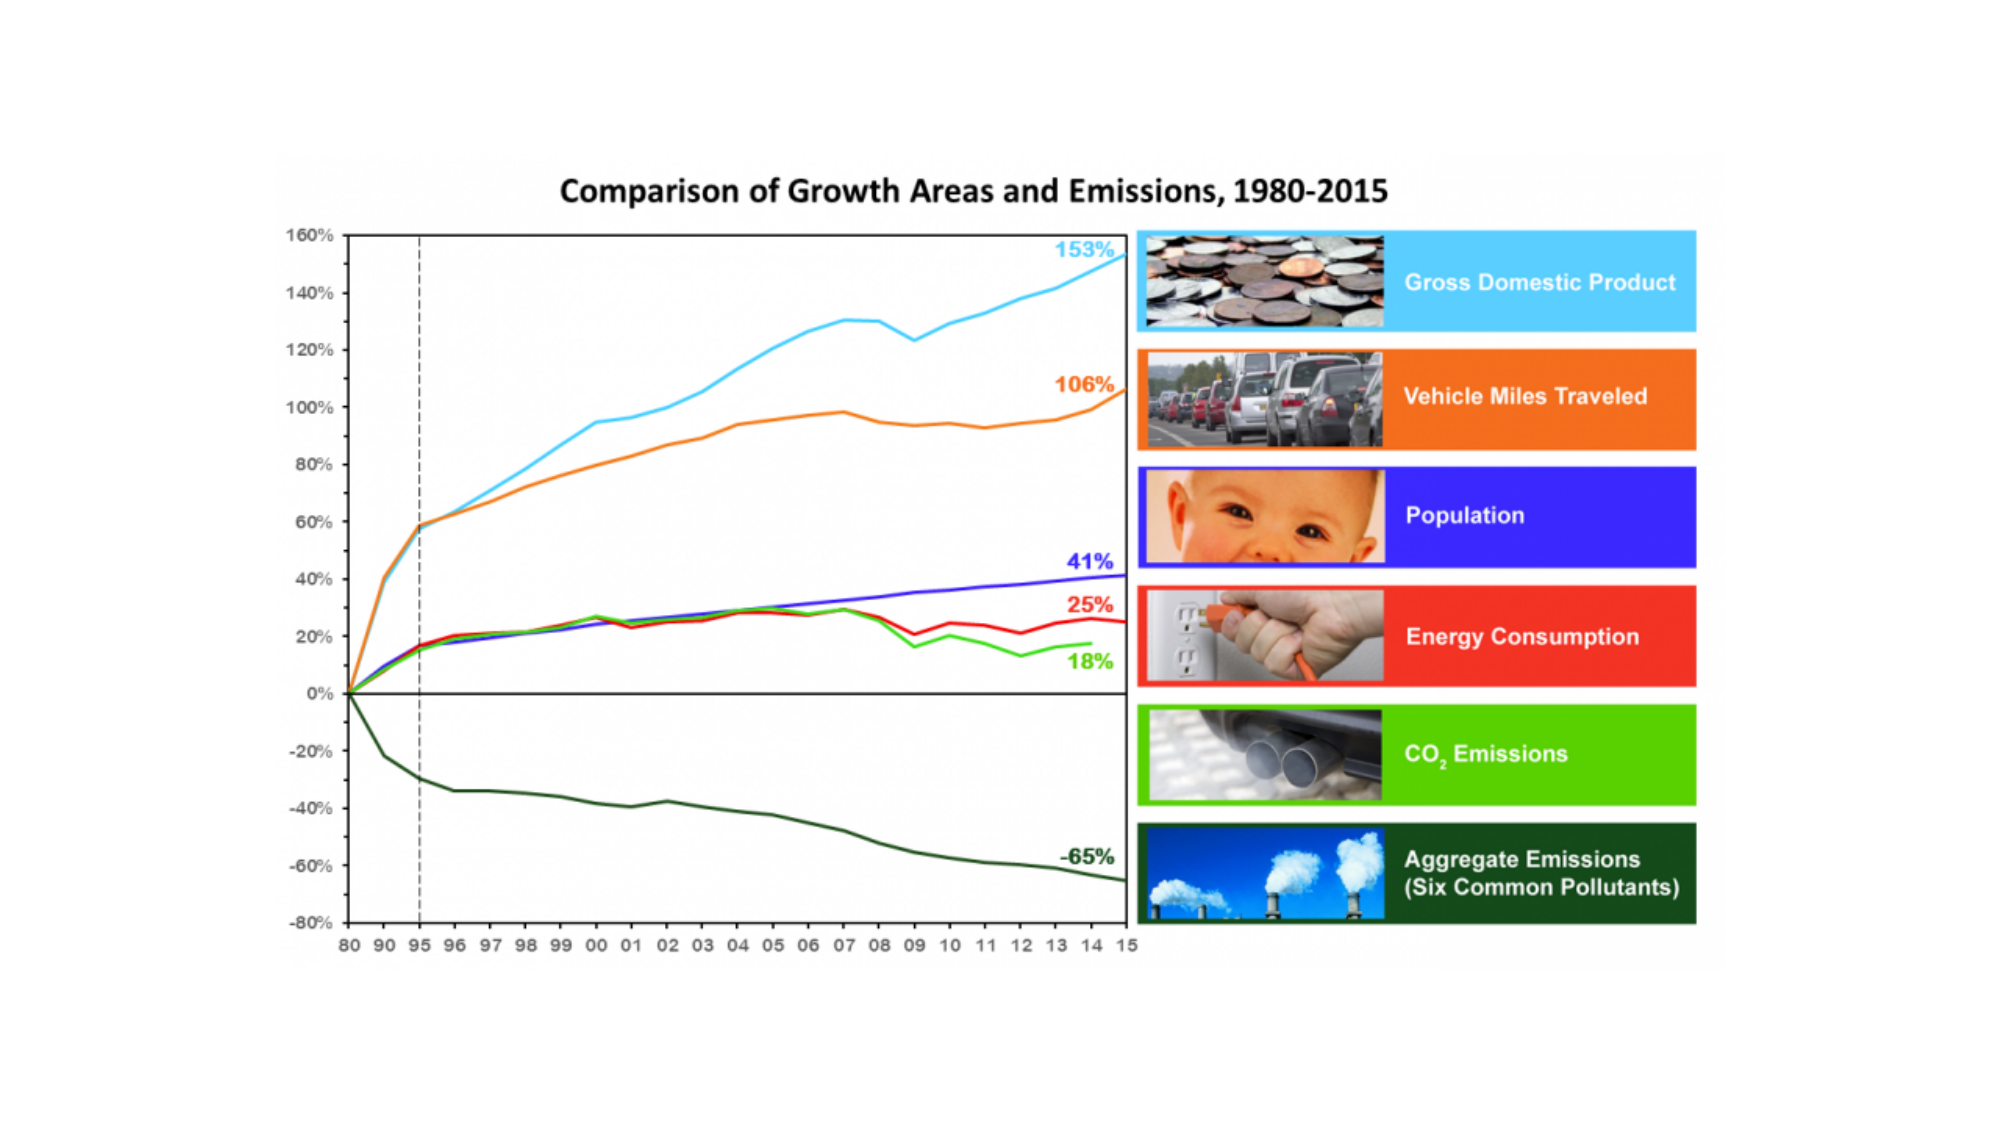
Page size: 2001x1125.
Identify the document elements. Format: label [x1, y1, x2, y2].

picture [274, 154, 1725, 971]
